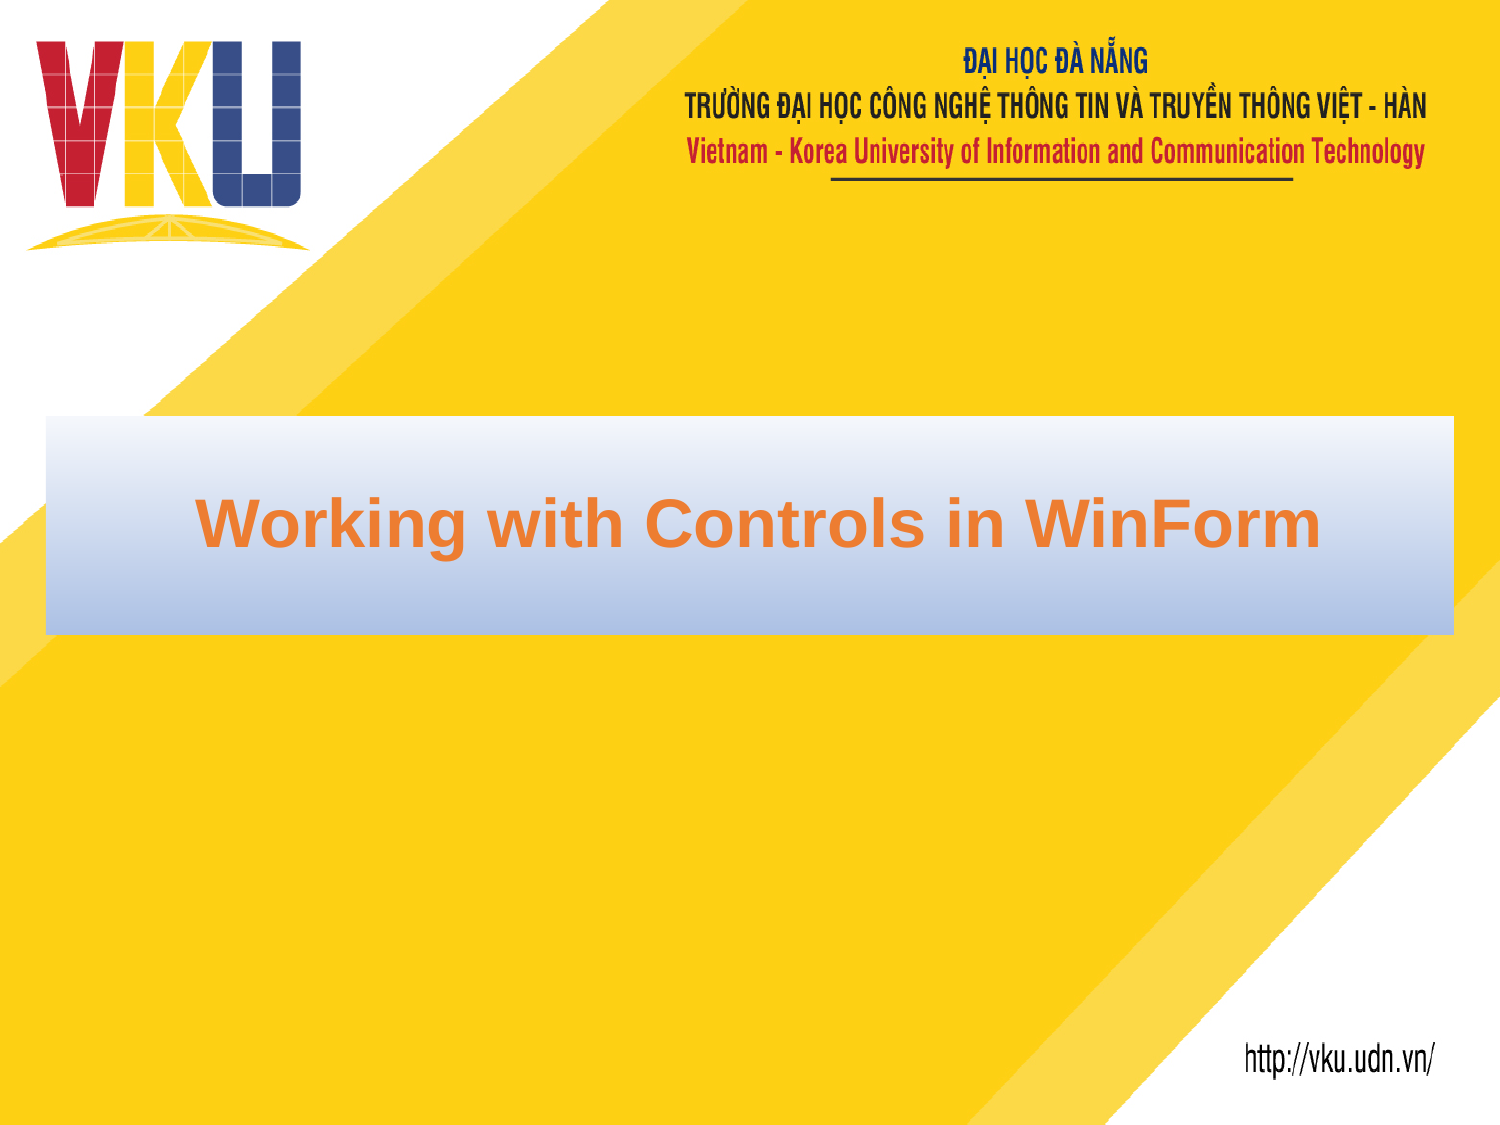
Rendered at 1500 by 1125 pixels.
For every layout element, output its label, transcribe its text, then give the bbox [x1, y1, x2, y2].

title Working with Controls in WinForm [45, 416, 1454, 635]
picture [0, 0, 1500, 1125]
